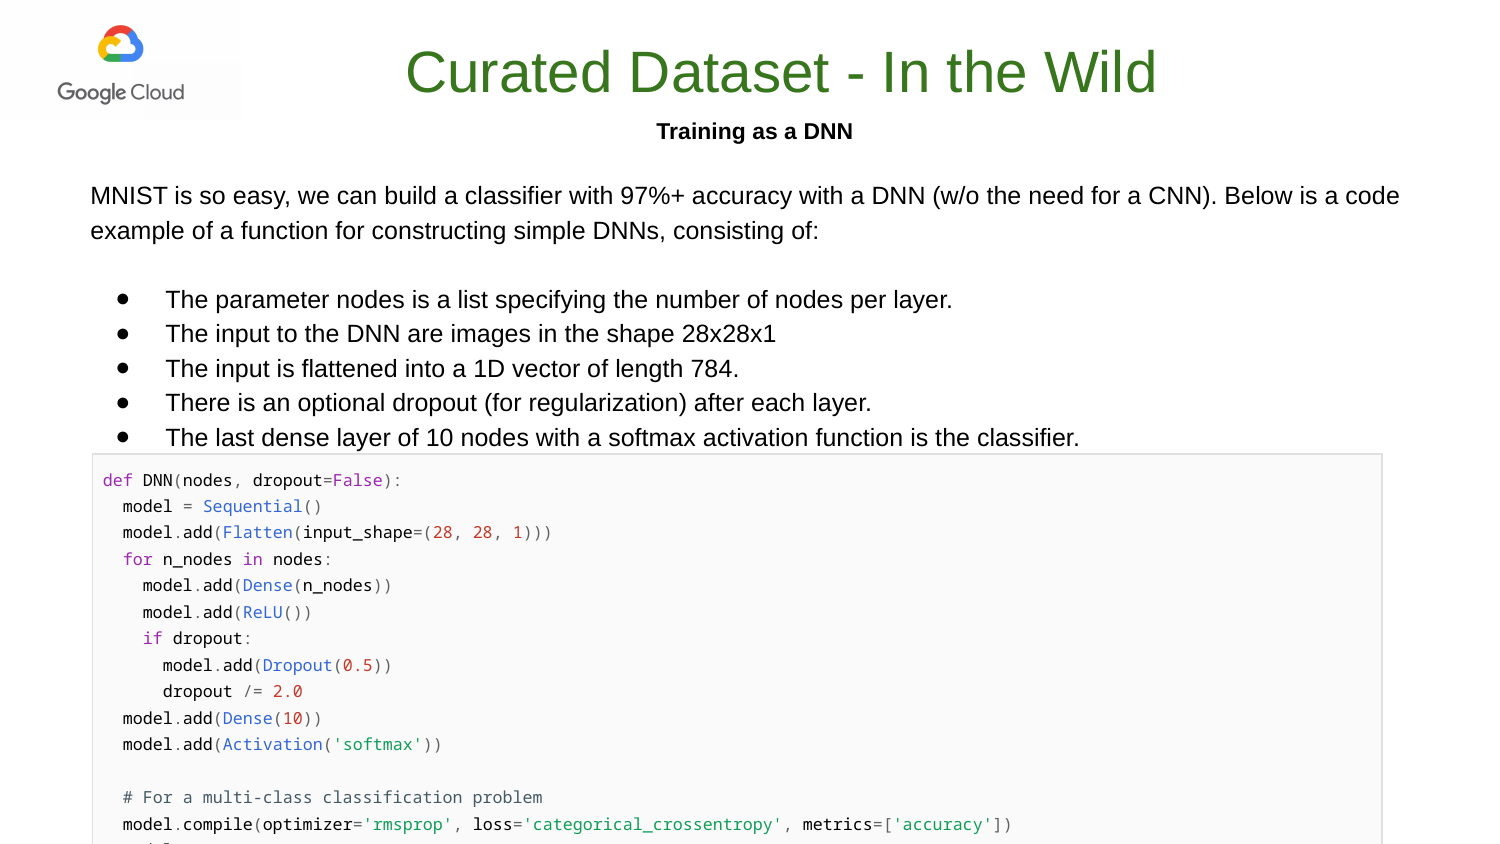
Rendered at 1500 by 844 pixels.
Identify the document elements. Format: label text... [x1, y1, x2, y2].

picture [0, 0, 241, 121]
text_box Training as a DNN MNIST is so easy, we can build a classifier with 97%+ accuracy with a DNN (w/o the need for a CNN). Below is a code example of a function for constructing simple DNNs, consisting of: The parameter nodes is a list specifying the number of nodes per layer. The input to the DNN are images in the shape 28x28x1 The input is flattened into a 1D vector of length 784. There is an optional dropout (for regularization) after each layer. The last dense layer of 10 nodes with a softmax activation function is the classifier. [75, 97, 1435, 788]
subtitle Curated Dataset - In the Wild [244, 19, 1481, 150]
table_header def DNN(nodes, dropout=False): model = Sequential() model.add(Flatten(input_shape=(28, 28, 1))) for n_nodes in nodes: model.add(Dense(n_nodes)) model.add(ReLU()) if dropout: model.add(Dropout(0.5)) dropout /= 2.0 model.add(Dense(10)) model.add(Activation('softmax')) # For a multi-class classification problem model.compile(optimizer='rmsprop', loss='categorical_crossentropy', metrics=['accuracy']) model.summary() return model [93, 455, 1381, 844]
